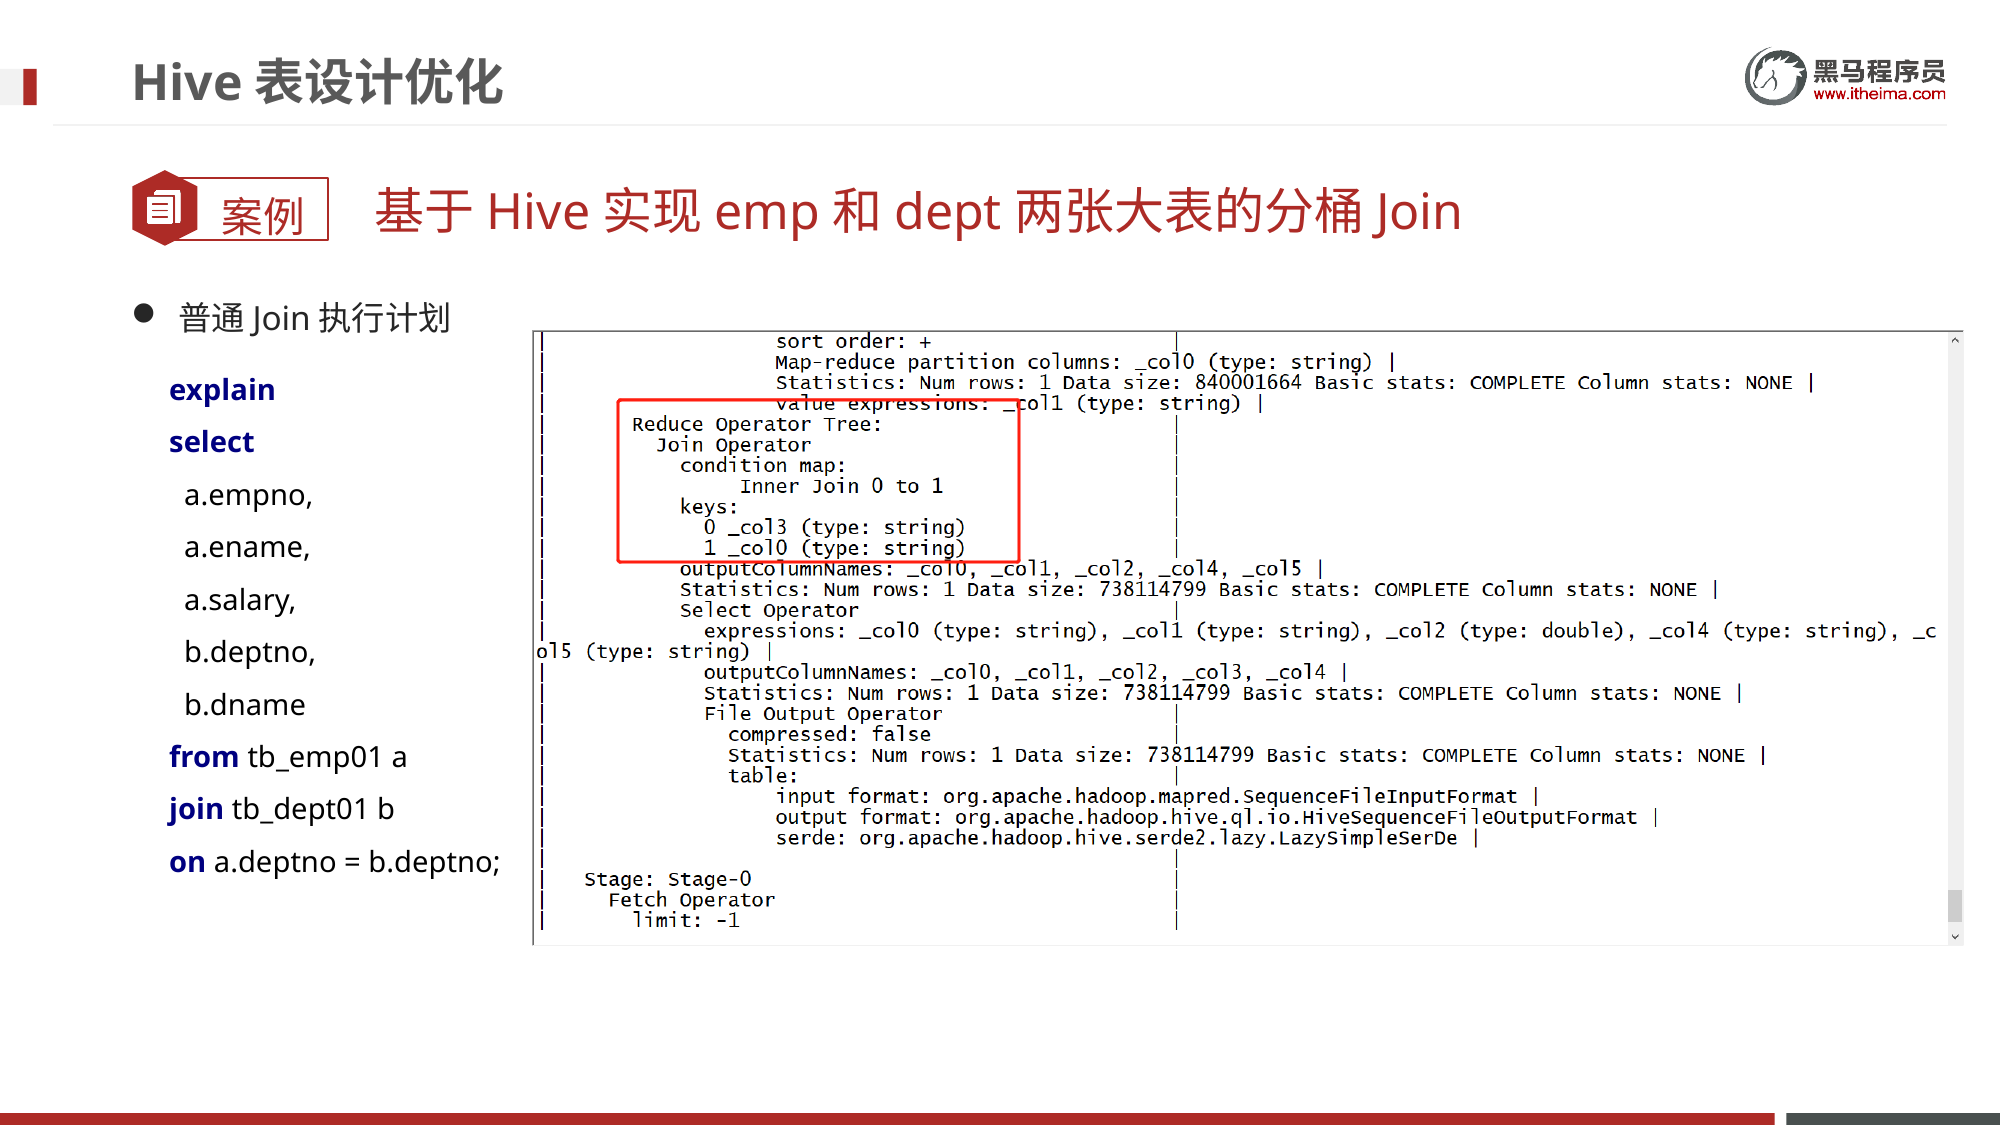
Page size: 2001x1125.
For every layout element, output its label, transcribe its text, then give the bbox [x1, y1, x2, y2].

title Hive表设计优化 [116, 38, 1556, 124]
picture [1744, 46, 1946, 106]
picture [532, 330, 1964, 946]
list 普通Join执行计划 [116, 270, 1880, 963]
list 基于Hive实现emp和dept两张大表的分桶Join [360, 166, 1872, 252]
picture [147, 190, 181, 224]
text_box explain select a.empno, a.ename, a.salary, b.deptno, b.dname from tb_emp01 a join tb_dept01 b on a.deptno = b.deptno; [154, 346, 527, 886]
